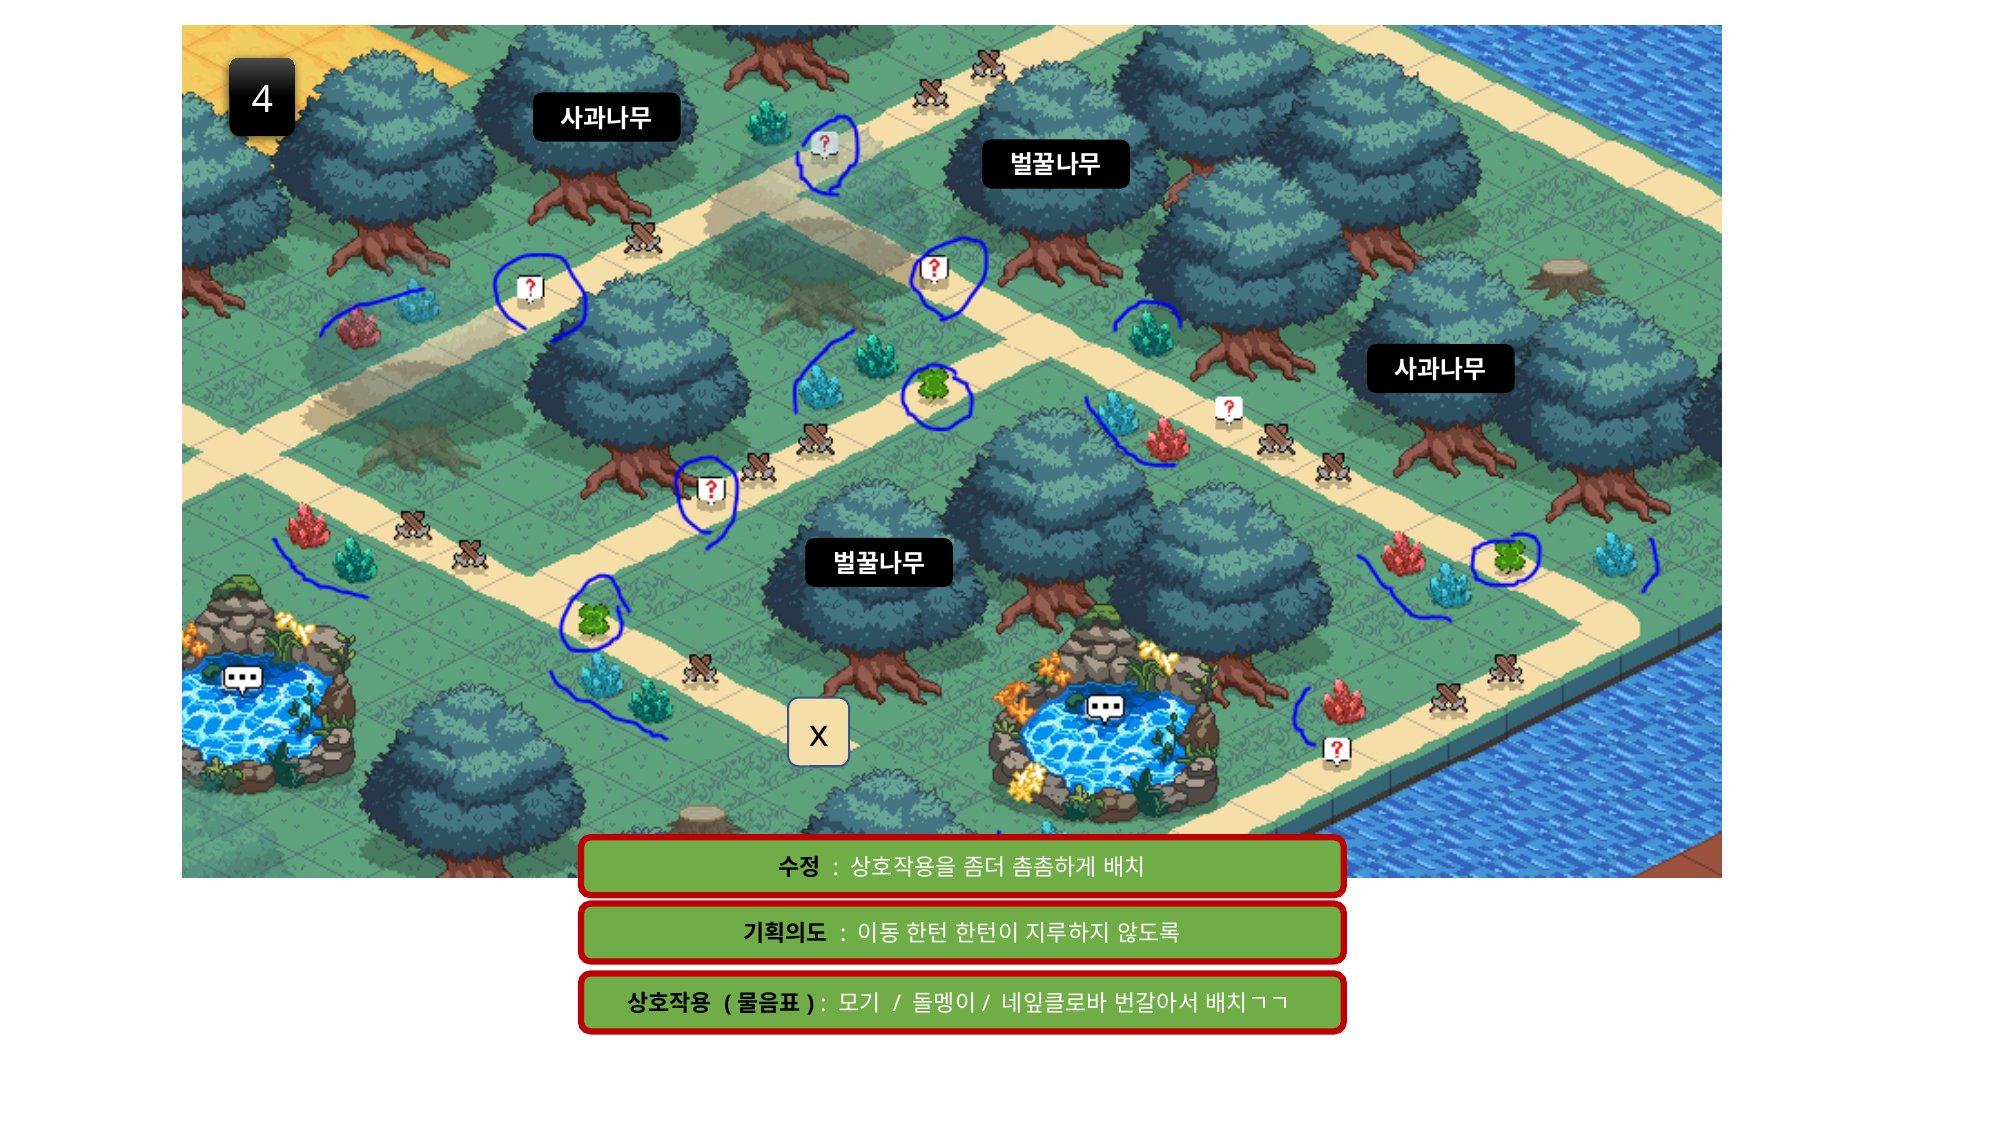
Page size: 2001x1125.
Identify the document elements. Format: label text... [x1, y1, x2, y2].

text_box 수정 : 상호작용을 좀더 촘촘하게 배치 [579, 878, 1345, 897]
text_box 상호작용 (물음표) : 모기 / 돌멩이/ 네잎클로바 번갈아서 배치ㄱㄱ [579, 972, 1345, 1033]
text_box 기획의도 : 이동 한턴 한턴이 지루하지 않도록 [579, 902, 1345, 963]
picture [182, 25, 1722, 878]
